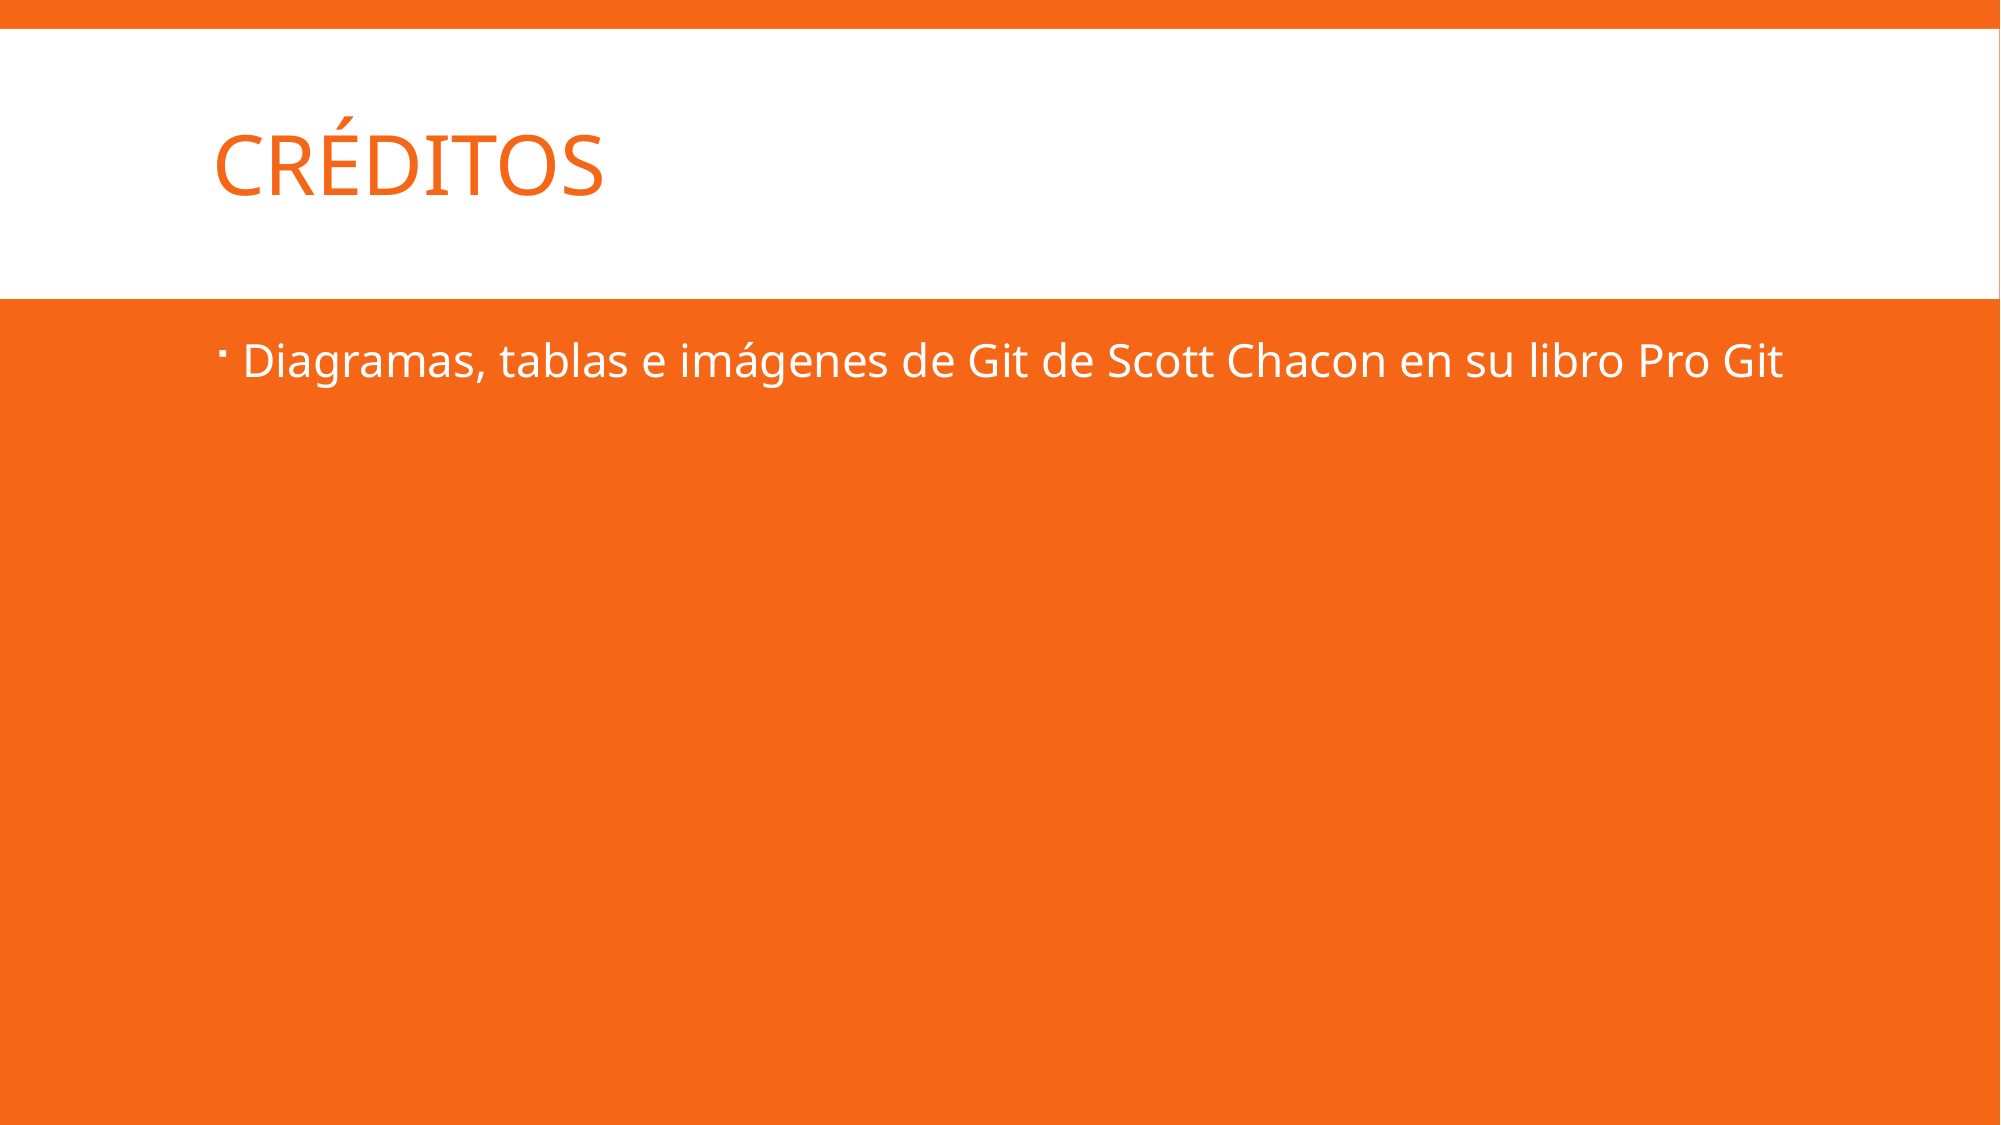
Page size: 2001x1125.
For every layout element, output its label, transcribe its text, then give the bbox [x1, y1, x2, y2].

title Créditos [197, 46, 1803, 295]
list Diagramas, tablas e imágenes de Git de Scott Chacon en su libro Pro Git [197, 329, 1803, 1020]
